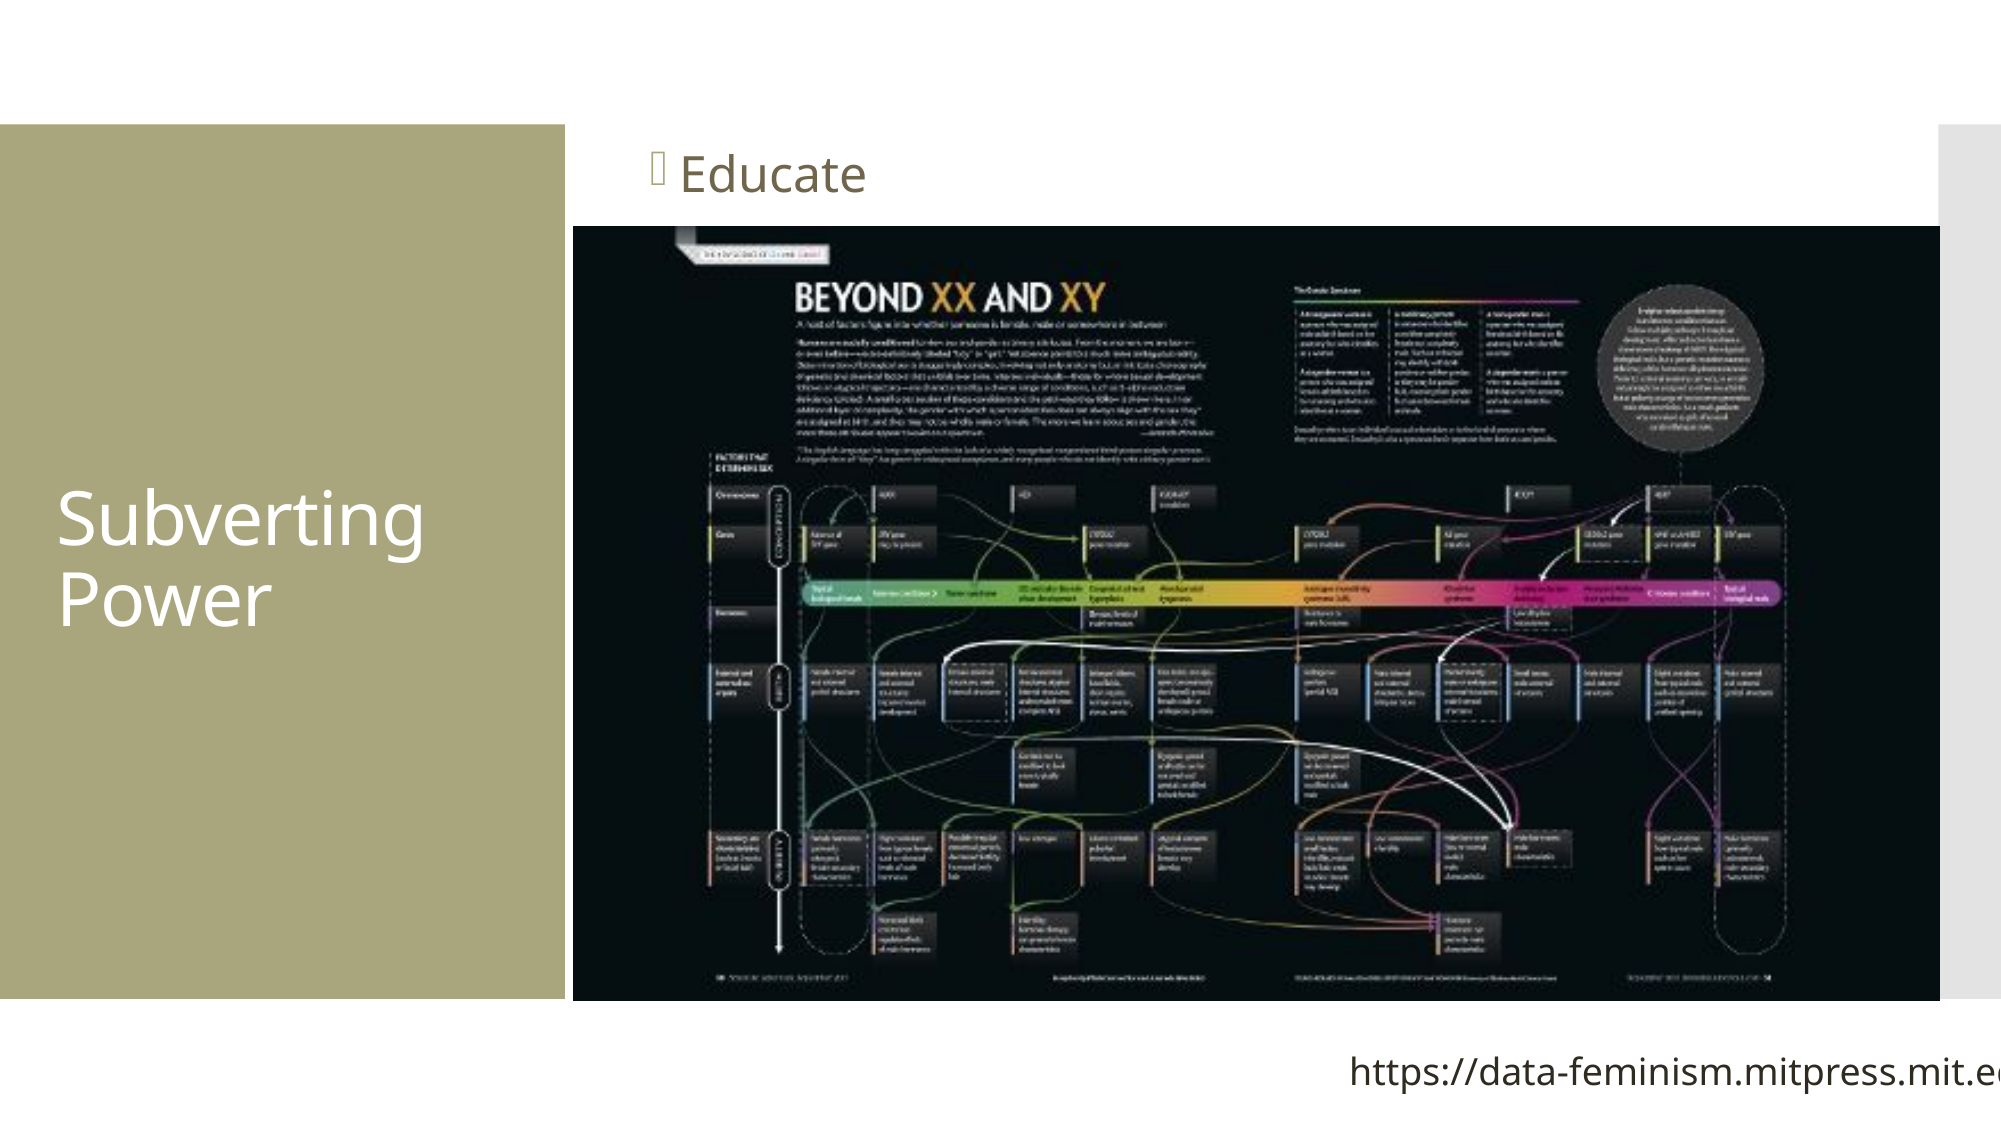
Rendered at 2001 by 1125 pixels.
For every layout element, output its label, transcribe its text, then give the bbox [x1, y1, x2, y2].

text_box https://data-feminism.mitpress.mit.edu/ [1334, 1040, 2000, 1100]
list Educate [634, 141, 1885, 226]
title Subverting Power [41, 184, 525, 940]
picture [572, 226, 1940, 1002]
